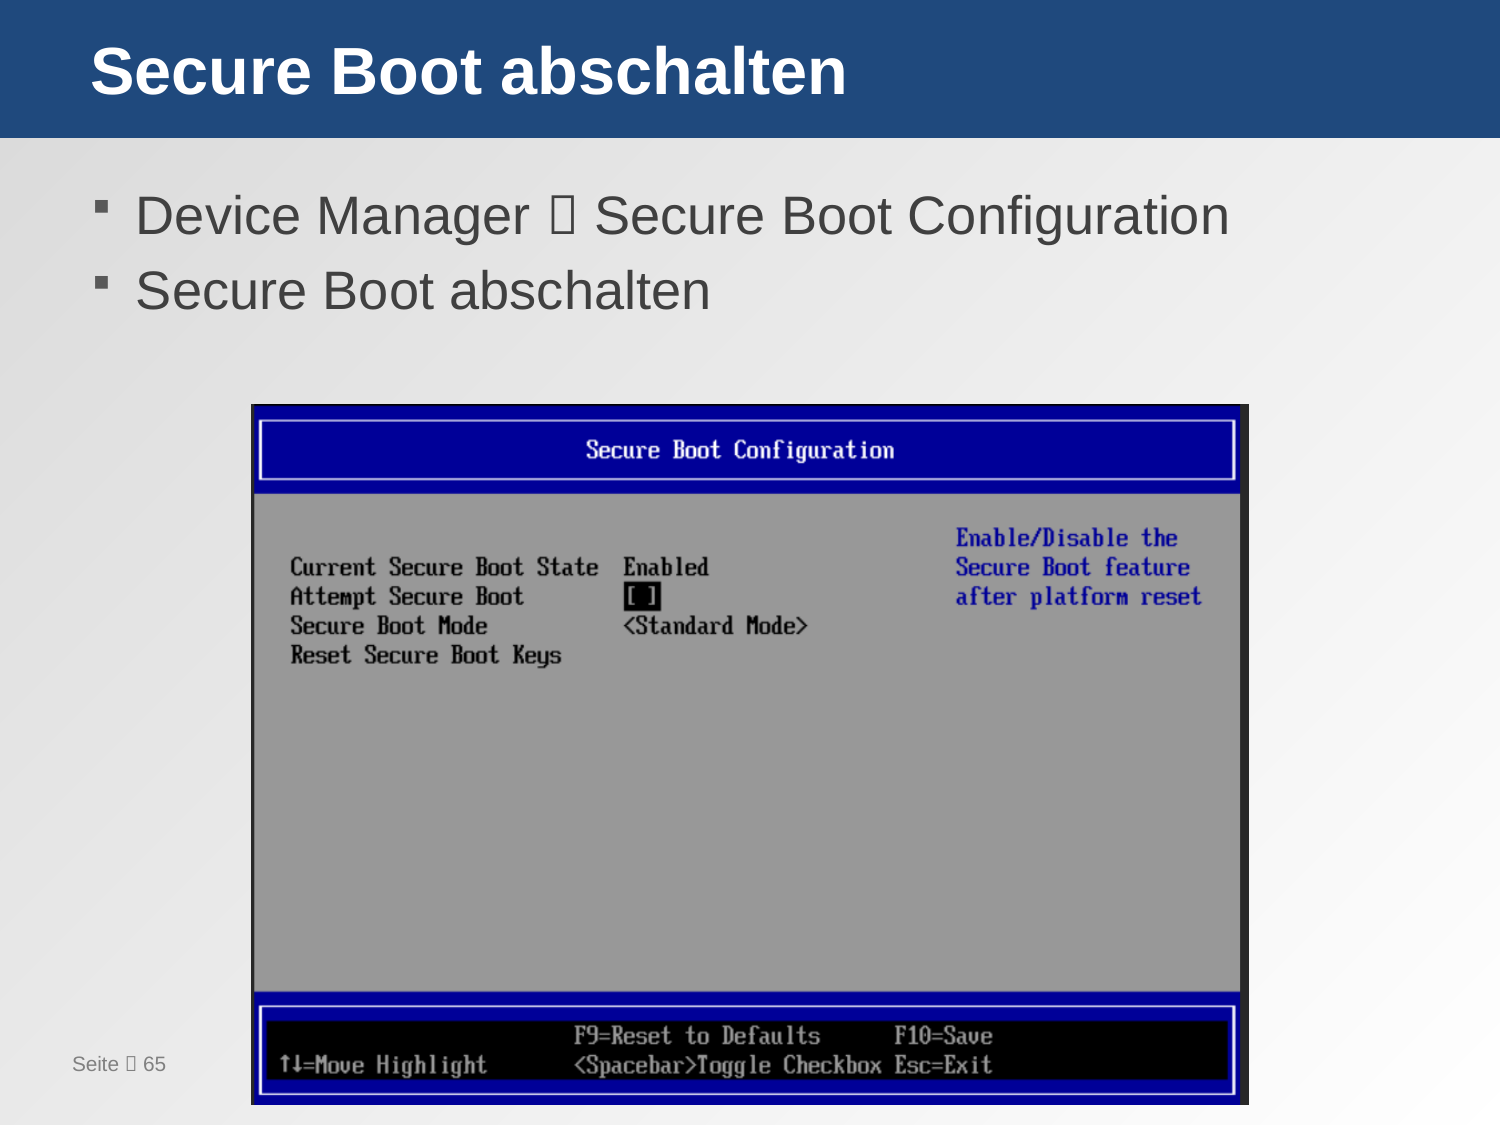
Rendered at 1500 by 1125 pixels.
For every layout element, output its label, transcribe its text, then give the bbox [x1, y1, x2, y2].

picture [250, 403, 1249, 1105]
title Secure Boot abschalten [75, 20, 1425, 208]
list Device Manager  Secure Boot Configuration Secure Boot abschalten [76, 172, 1424, 929]
